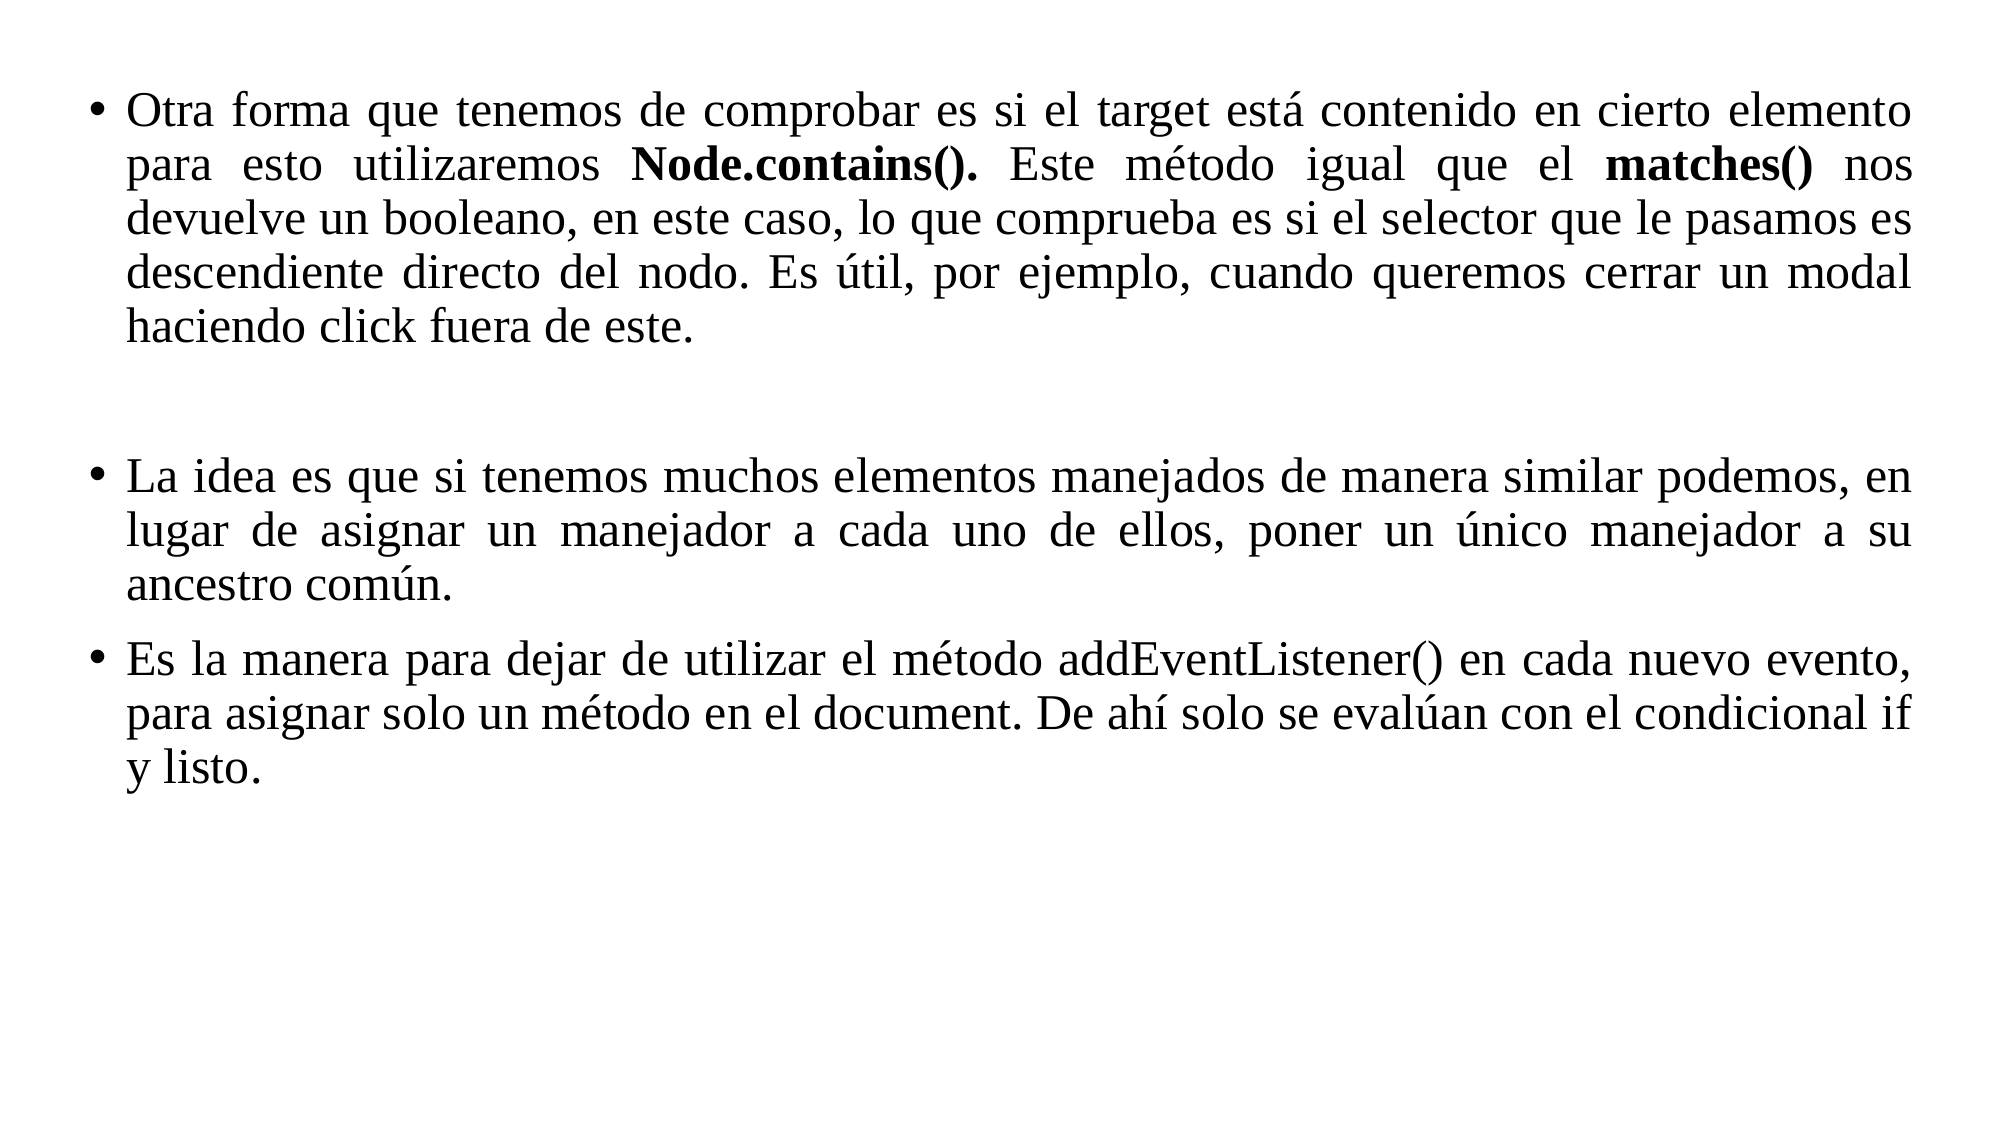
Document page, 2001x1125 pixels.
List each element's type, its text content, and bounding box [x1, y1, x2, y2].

list Otra forma que tenemos de comprobar es si el target está contenido en cierto elemento para esto utilizaremos Node.contains(). Este método igual que el matches() nos devuelve un booleano, en este caso, lo que comprueba es si el selector que le pasamos es descendiente directo del nodo. Es útil, por ejemplo, cuando queremos cerrar un modal haciendo click fuera de este. La idea es que si tenemos muchos elementos manejados de manera similar podemos, en lugar de asignar un manejador a cada uno de ellos, poner un único manejador a su ancestro común. Es la manera para dejar de utilizar el método addEventListener() en cada nuevo evento, para asignar solo un método en el document. De ahí solo se evalúan con el condicional if y listo. [73, 76, 1930, 967]
